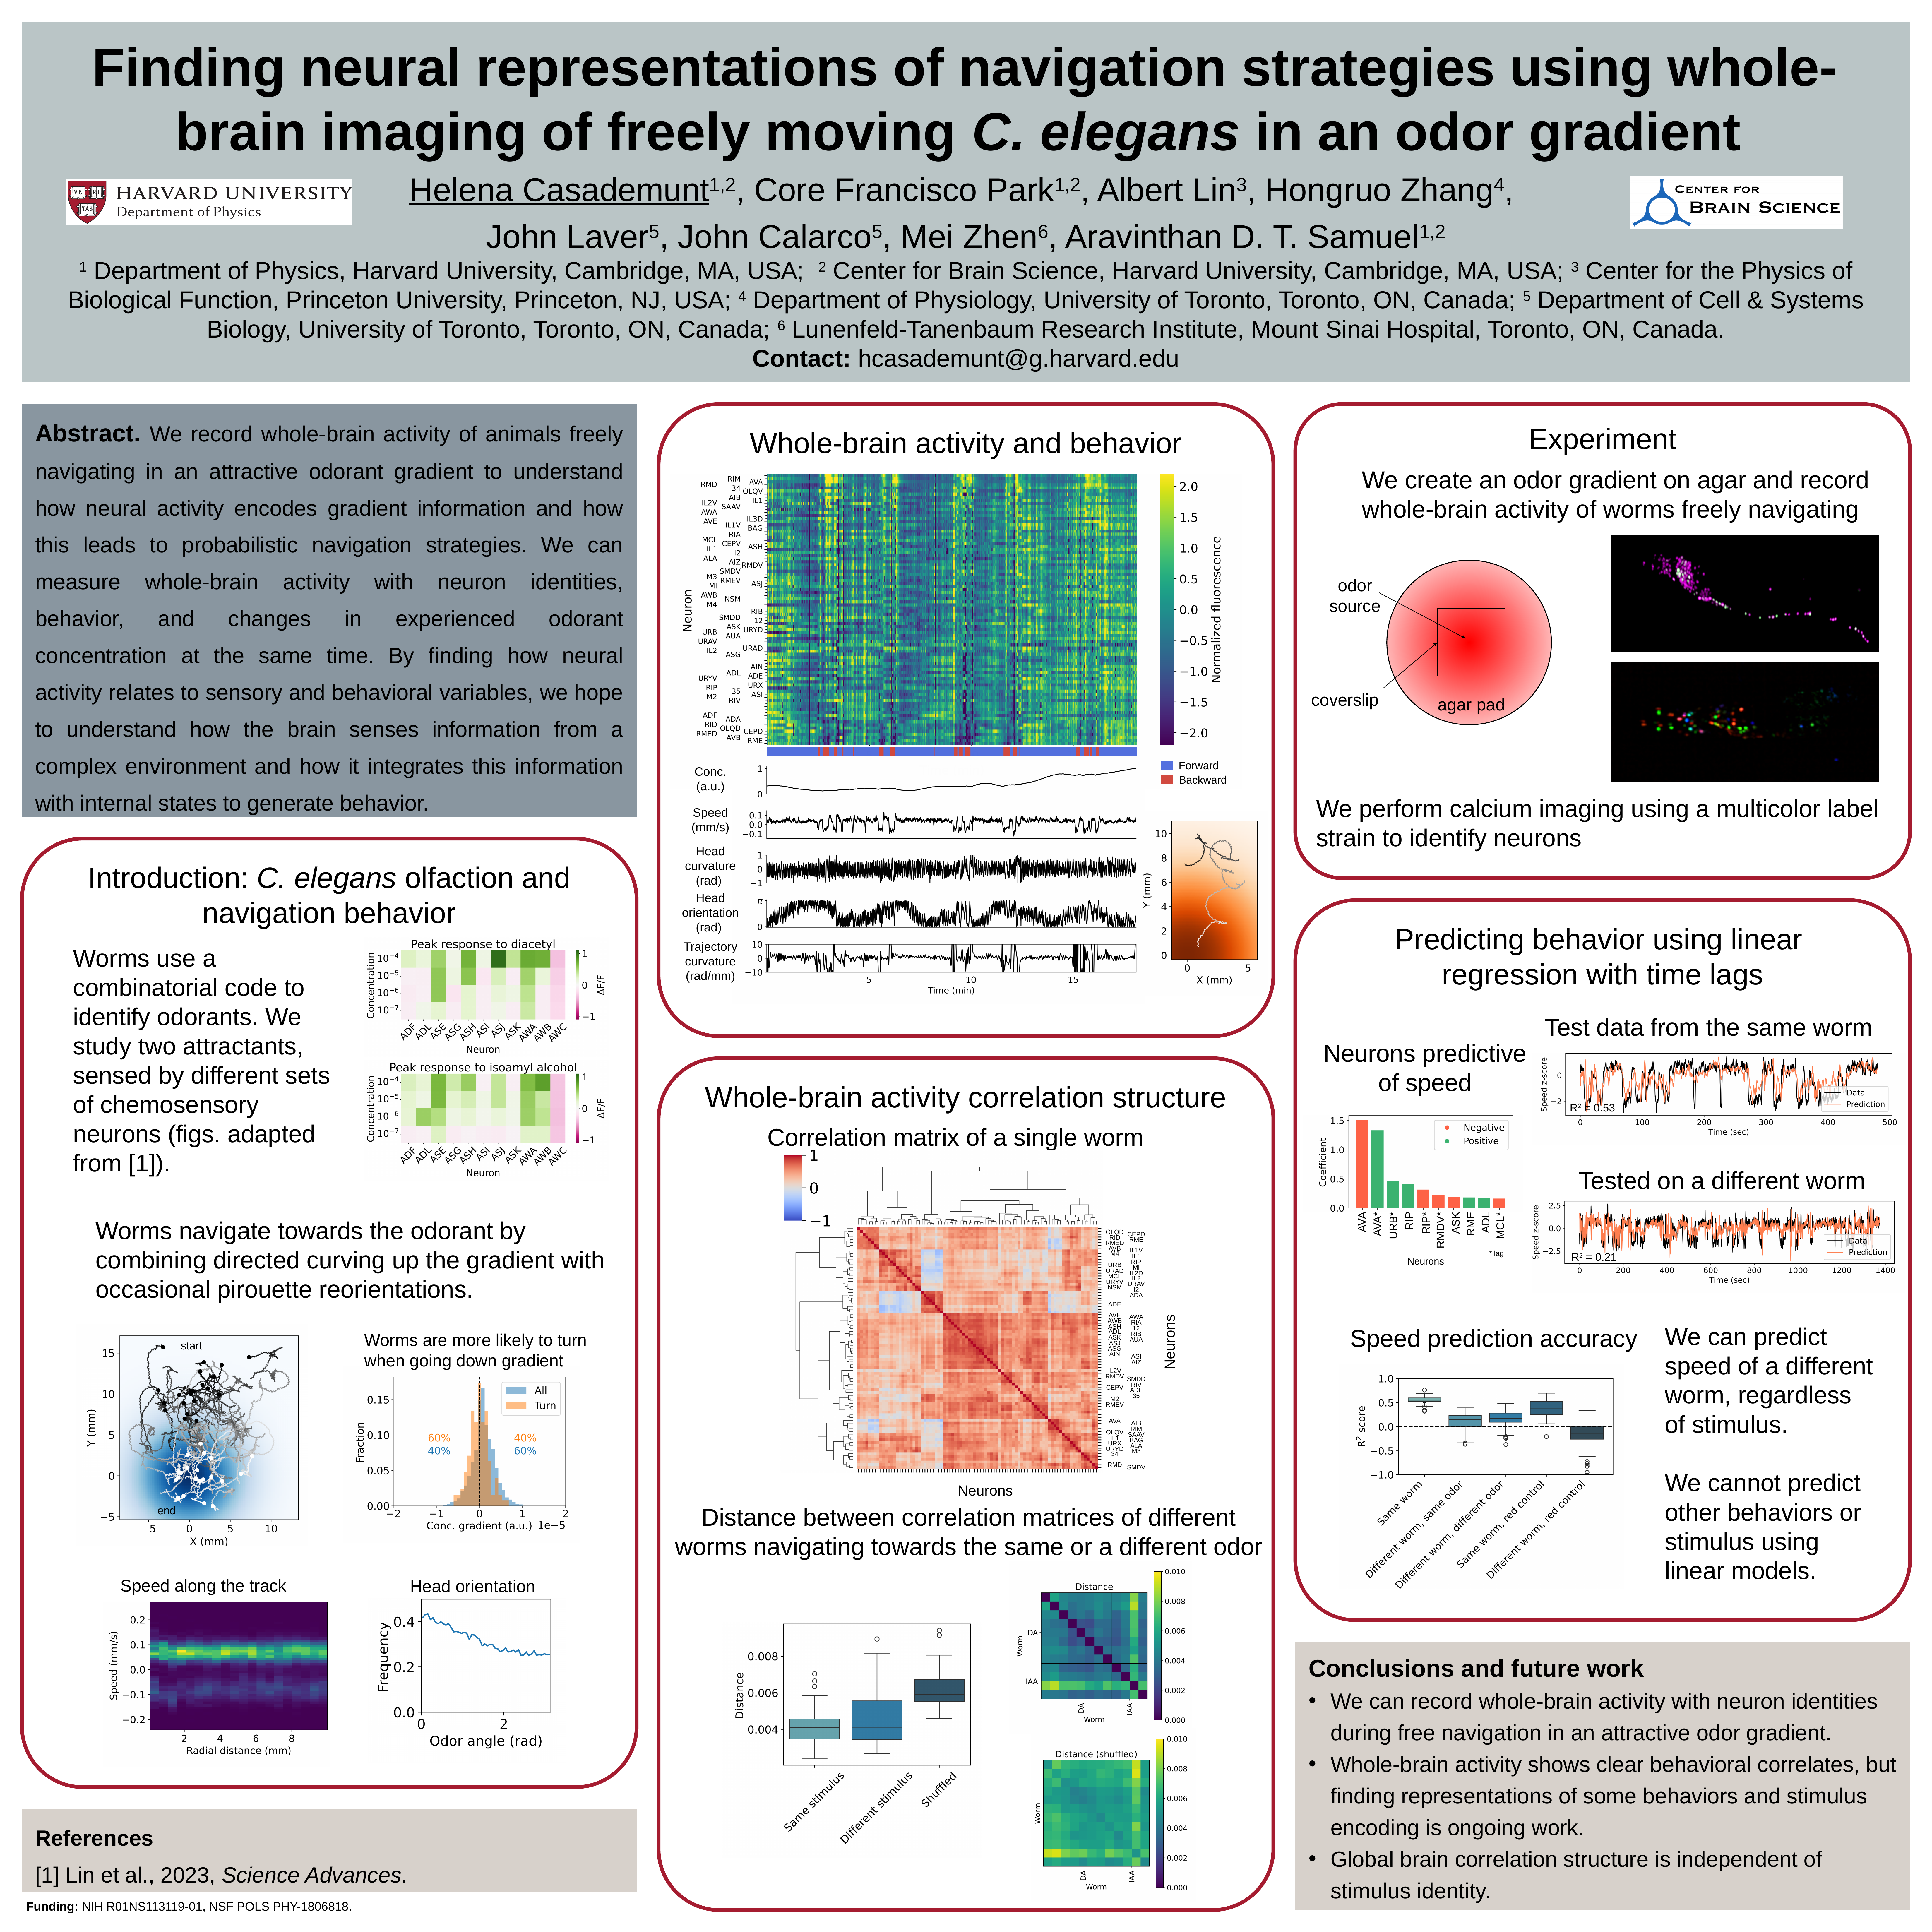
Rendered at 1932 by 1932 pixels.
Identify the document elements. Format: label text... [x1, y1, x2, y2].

picture [364, 937, 609, 1057]
text_box Test data from the same worm [1458, 1009, 1932, 1043]
text_box Conclusions and future work We can record whole-brain activity with neuron identities during free navigation in an attractive odor gradient. Whole-brain activity shows clear behavioral correlates, but finding representations of some behaviors and stimulus encoding is ongoing work. Global brain correlation structure is independent of stimulus identity. [1295, 1642, 1910, 1910]
text_box Whole-brain activity and behavior [658, 403, 1274, 1037]
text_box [1307, 560, 1551, 725]
text_box We can predict speed of a different worm, regardless of stimulus. We cannot predict other behaviors or stimulus using linear models. [1661, 1318, 1880, 1586]
text_box Speed prediction accuracy [1346, 1320, 1642, 1354]
picture [1611, 535, 1879, 652]
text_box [1531, 1200, 1905, 1293]
text_box Abstract. We record whole-brain activity of animals freely navigating in an attractive odorant gradient to understand how neural activity encodes gradient information and how this leads to probabilistic navigation strategies. We can measure whole-brain activity with neuron identities, behavior, and changes in experienced odorant concentration at the same time. By finding how neural activity relates to sensory and behavioral variables, we hope to understand how the brain senses information from a complex environment and how it integrates this information with internal states to generate behavior. [22, 404, 637, 817]
text_box References [1] Lin et al., 2023, Science Advances. [22, 1809, 637, 1893]
text_box Introduction: C. elegans olfaction and navigation behavior [21, 838, 637, 1787]
picture [722, 1622, 982, 1858]
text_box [780, 1150, 1181, 1501]
picture [1143, 811, 1268, 996]
picture [1339, 1364, 1624, 1589]
text_box We create an odor gradient on agar and record whole-brain activity of worms freely navigating [1358, 462, 1892, 525]
picture [1009, 1561, 1196, 1902]
picture [368, 1598, 566, 1763]
text_box We perform calcium imaging using a multicolor label strain to identify neurons [1312, 791, 1929, 854]
text_box Correlation matrix of a single worm [705, 1119, 1206, 1153]
picture [103, 1602, 330, 1767]
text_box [1532, 1053, 1906, 1145]
picture [66, 179, 352, 225]
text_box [76, 1324, 308, 1546]
picture [1630, 176, 1843, 229]
text_box Tested on a different worm [1523, 1162, 1932, 1196]
text_box Funding: NIH R01NS113119-01, NSF POLS PHY-1806818. [22, 1896, 391, 1916]
text_box Whole-brain activity correlation structure [658, 1058, 1274, 1910]
picture [1611, 662, 1879, 782]
text_box Worms use a combinatorial code to identify odorants. We study two attractants, sensed by different sets of chemosensory neurons (figs. adapted from [1]). [69, 940, 351, 1237]
text_box Predicting behavior using linear regression with time lags [1295, 900, 1910, 1621]
text_box Finding neural representations of navigation strategies using whole-brain imaging of freely moving C. elegans in an odor gradient Helena Casademunt1,2, Core Francisco Park1,2, Albert Lin3, Hongruo Zhang4, John Laver5, John Calarco5, Mei Zhen6, Aravinthan D. T. Samuel1,2 1 Department of Physics, Harvard University, Cambridge, MA, USA; 2 Center for Brain Science, Harvard University, Cambridge, MA, USA; 3 Center for the Physics of Biological Function, Princeton University, Princeton, NJ, USA; 4 Department of Physiology, University of Toronto, Toronto, ON, Canada; 5 Department of Cell & Systems Biology, University of Toronto, Toronto, ON, Canada; 6 Lunenfeld-Tanenbaum Research Institute, Mount Sinai Hospital, Toronto, ON, Canada. Contact: hcasademunt@g.harvard.edu [22, 22, 1910, 382]
text_box Distance between correlation matrices of different worms navigating towards the same or a different odor [664, 1499, 1274, 1562]
text_box Neurons predictive of speed [1319, 1035, 1532, 1098]
text_box Experiment [1295, 403, 1910, 878]
picture [364, 1060, 609, 1181]
picture [343, 1366, 580, 1544]
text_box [667, 474, 1242, 1004]
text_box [1303, 1115, 1523, 1269]
